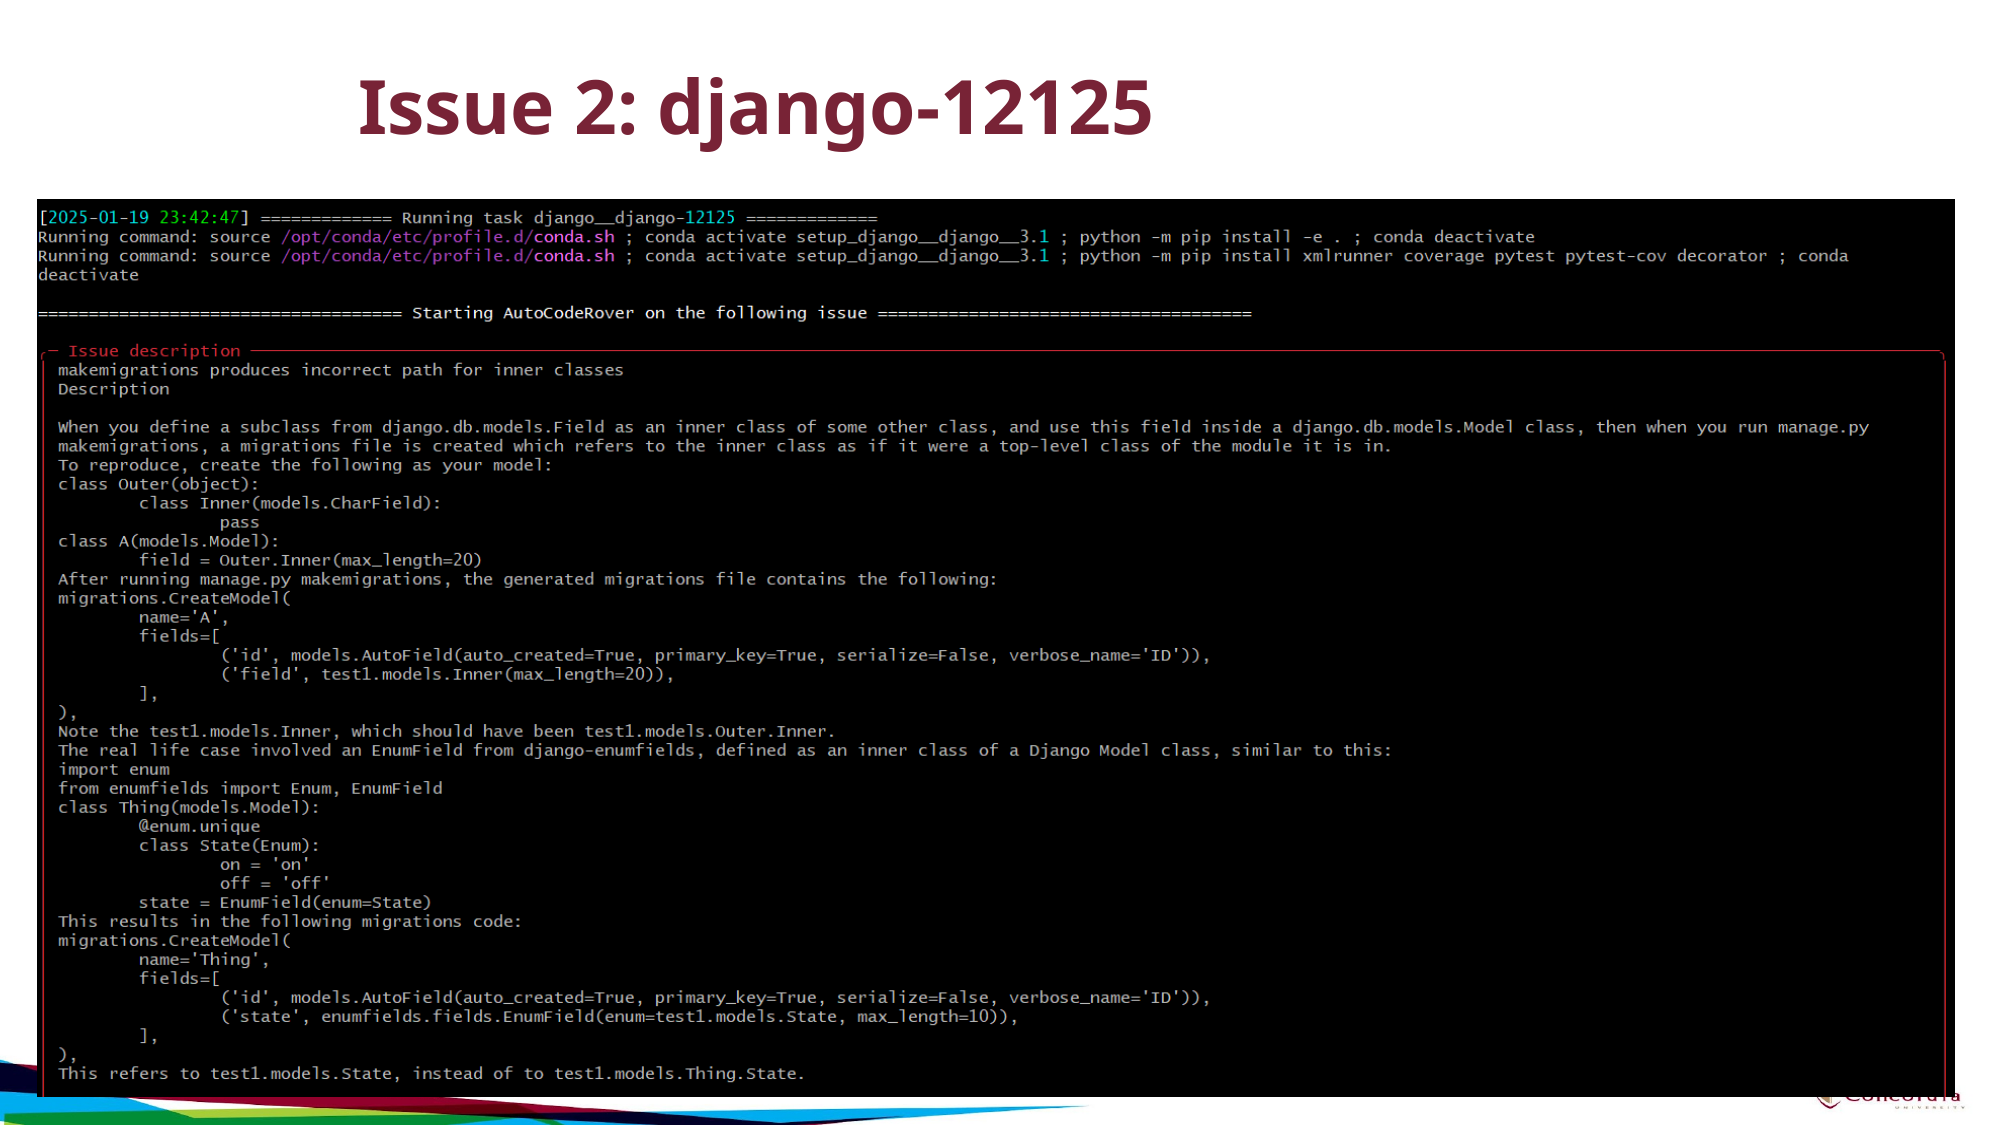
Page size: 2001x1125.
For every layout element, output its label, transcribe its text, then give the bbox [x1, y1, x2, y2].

picture [0, 0, 2001, 1125]
title Issue 2: django-12125 [341, 62, 1777, 187]
